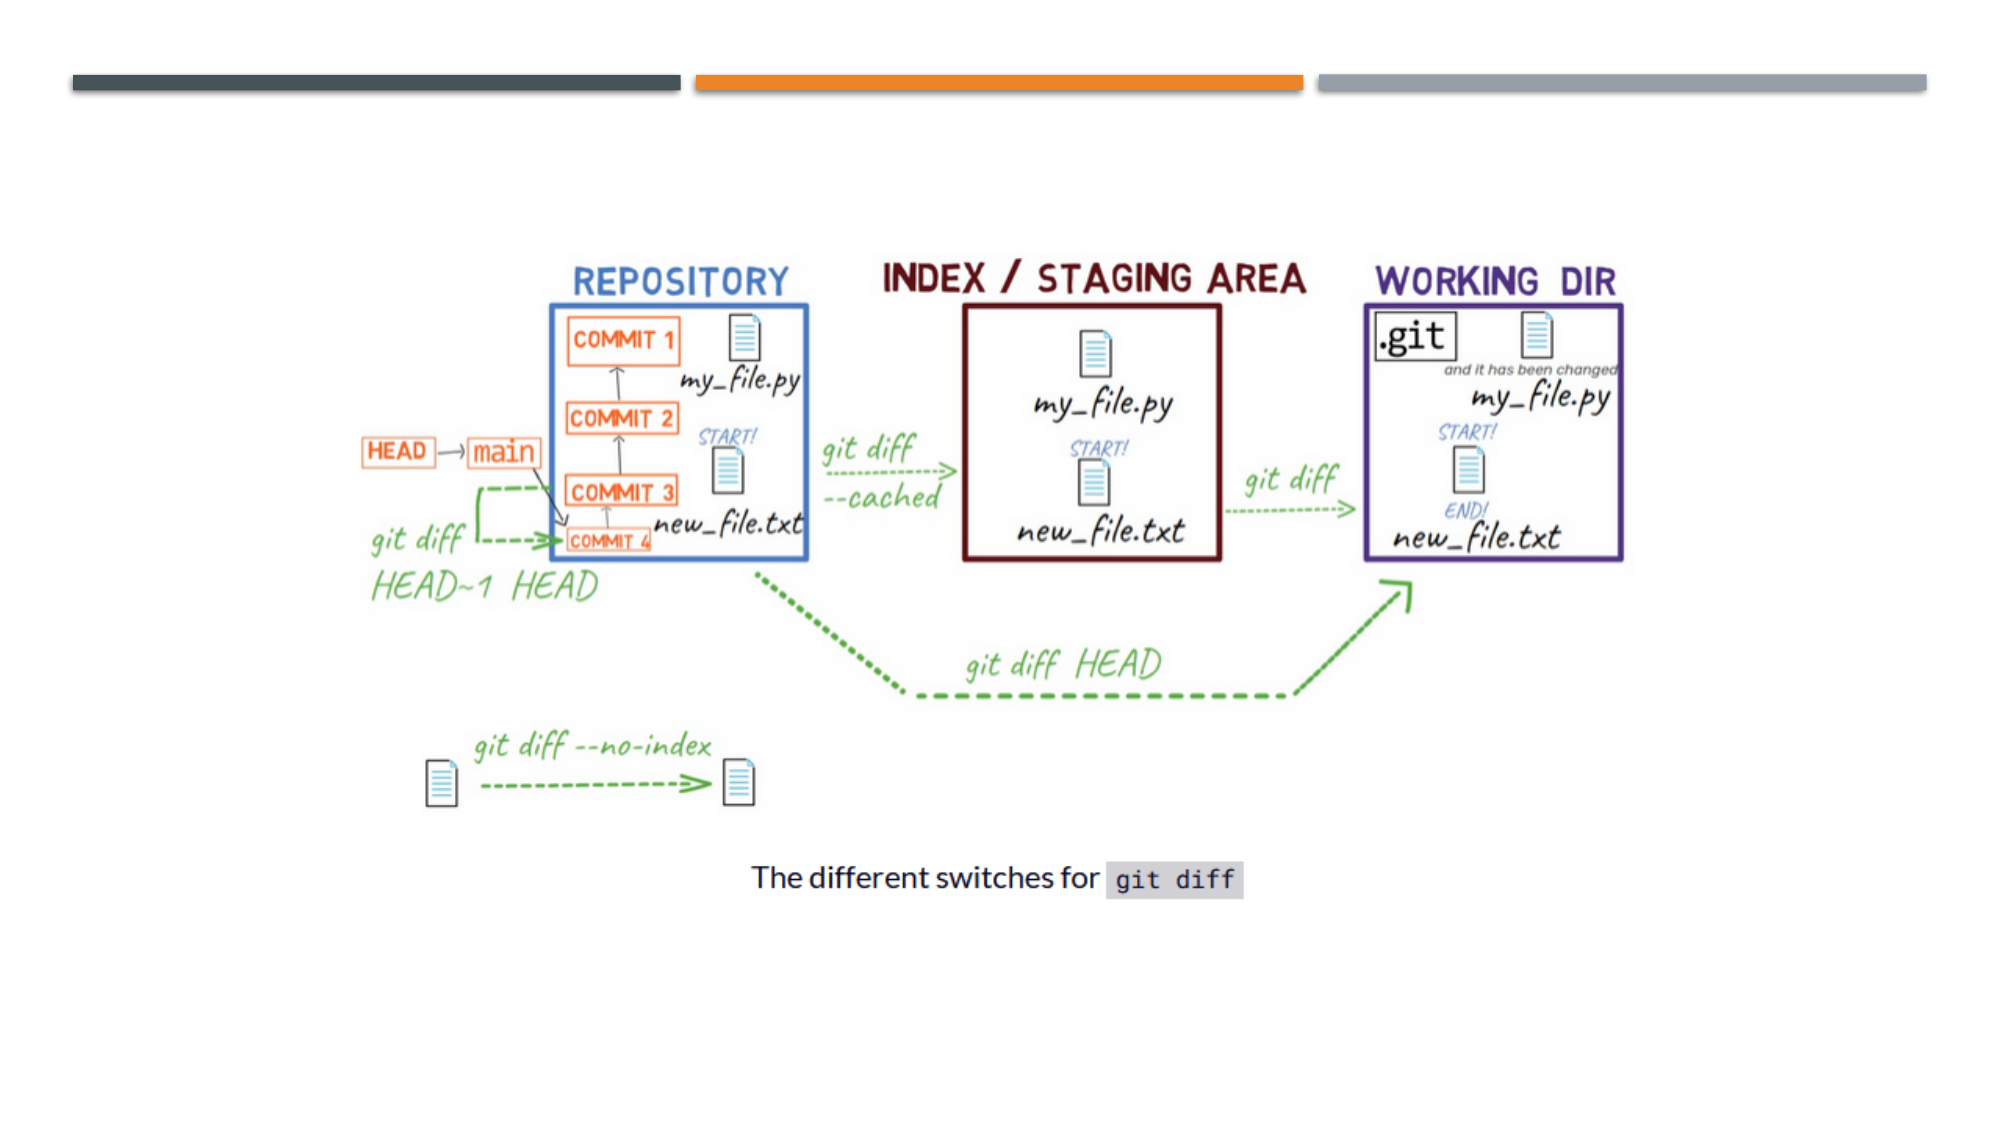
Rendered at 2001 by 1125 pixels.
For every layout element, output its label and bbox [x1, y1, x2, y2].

picture [332, 195, 1668, 930]
